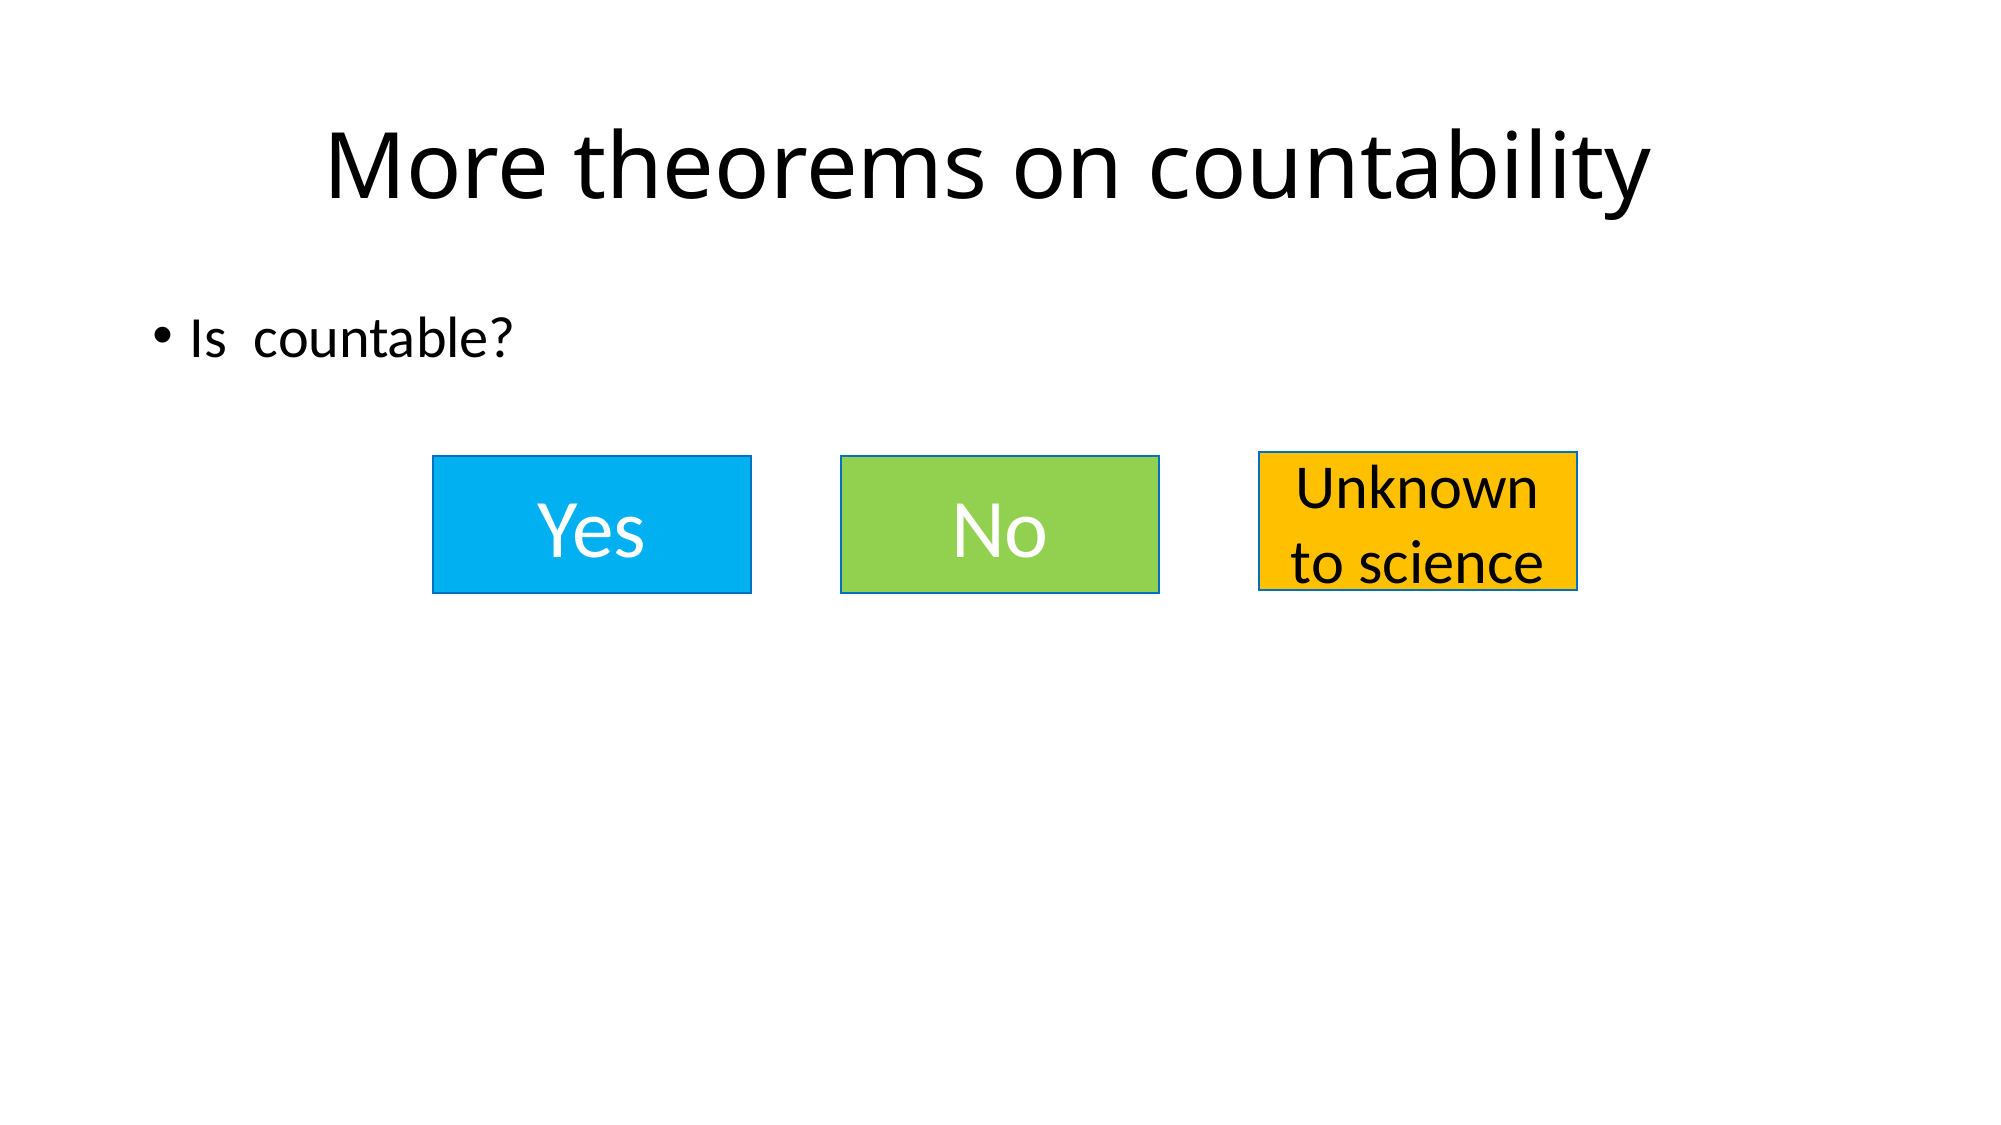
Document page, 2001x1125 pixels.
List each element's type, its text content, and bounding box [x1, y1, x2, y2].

text_box Unknown to science [1258, 451, 1578, 591]
title More theorems on countability [137, 59, 1863, 278]
text_box No [840, 455, 1160, 594]
text_box Yes [432, 455, 752, 594]
